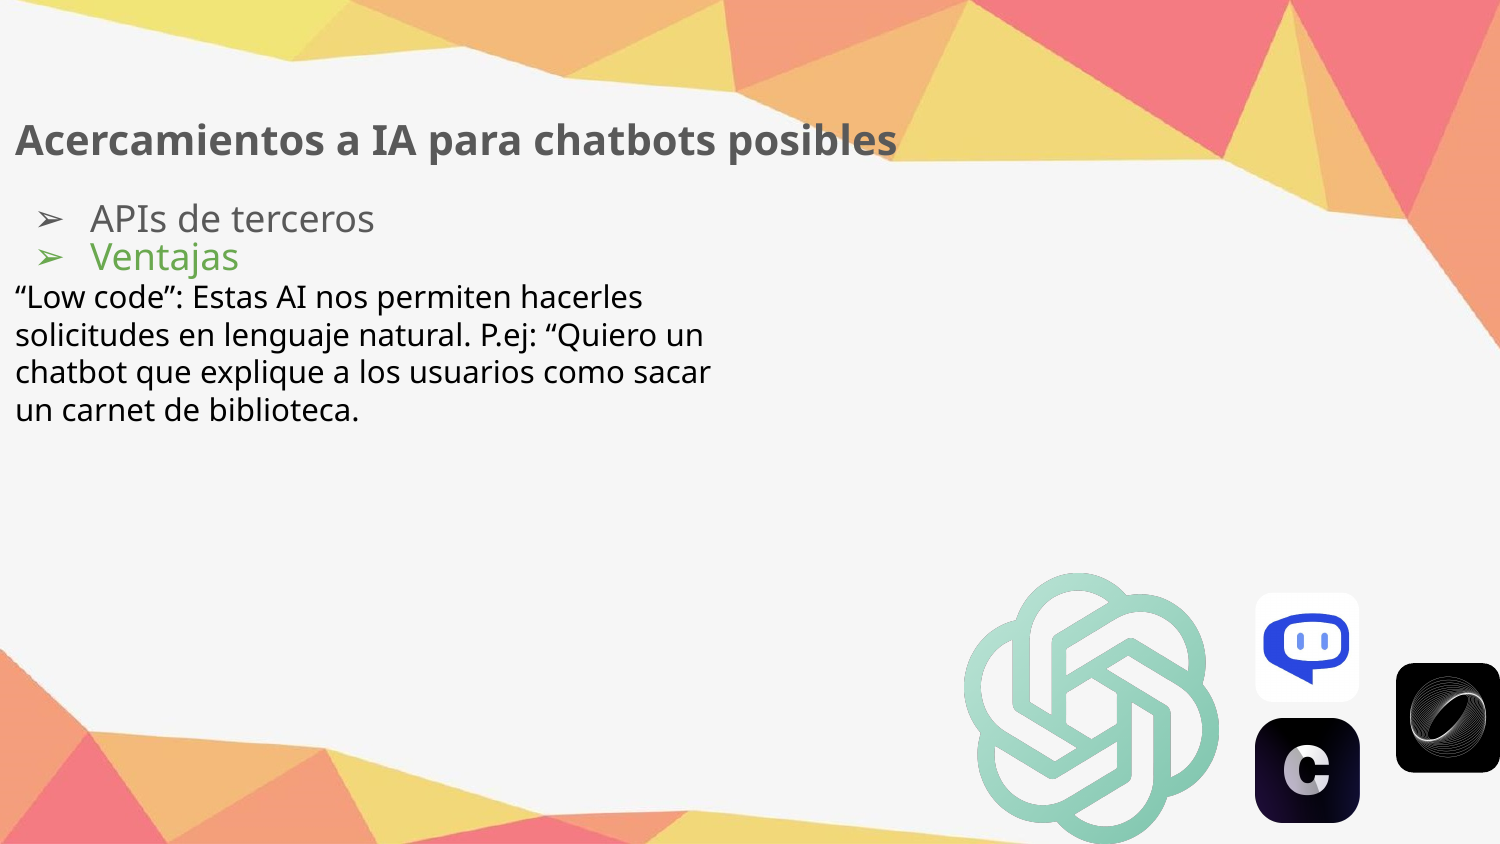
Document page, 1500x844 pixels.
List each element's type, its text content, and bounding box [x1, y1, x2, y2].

picture [0, 0, 1500, 844]
text_box Ventajas “Low code”: Estas AI nos permiten hacerles solicitudes en lenguaje natural. P.ej: “Quiero un chatbot que explique a los usuarios como sacar un carnet de biblioteca. [0, 217, 736, 480]
text_box Acercamientos a IA para chatbots posibles [0, 99, 1012, 179]
text_box APIs de terceros [0, 179, 1415, 255]
